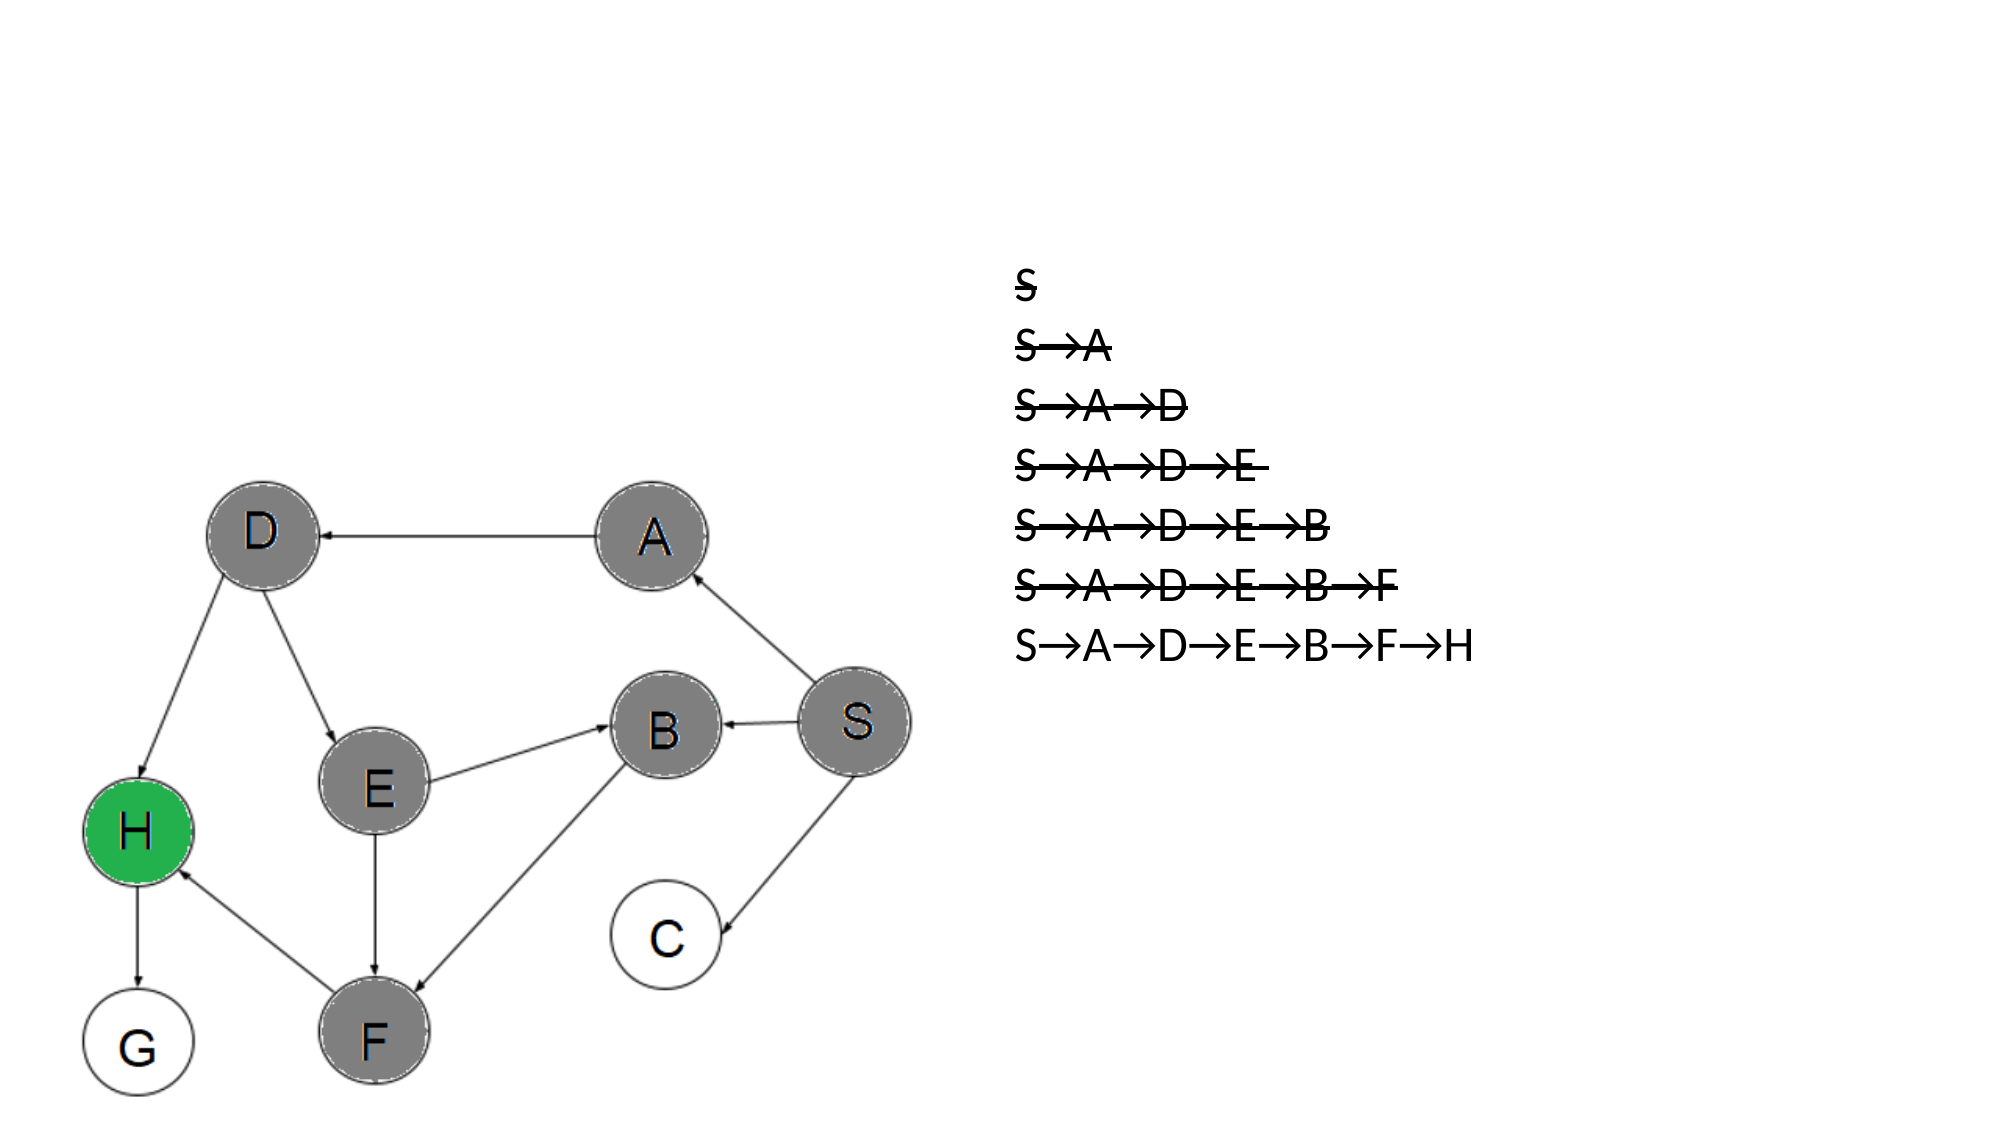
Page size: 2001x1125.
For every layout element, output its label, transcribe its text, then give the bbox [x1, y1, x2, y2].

picture [0, 449, 927, 1125]
text_box S S→A S→A→D S→A→D→E S→A→D→E→B S→A→D→E→B→F S→A→D→E→B→F→H [999, 244, 1881, 740]
